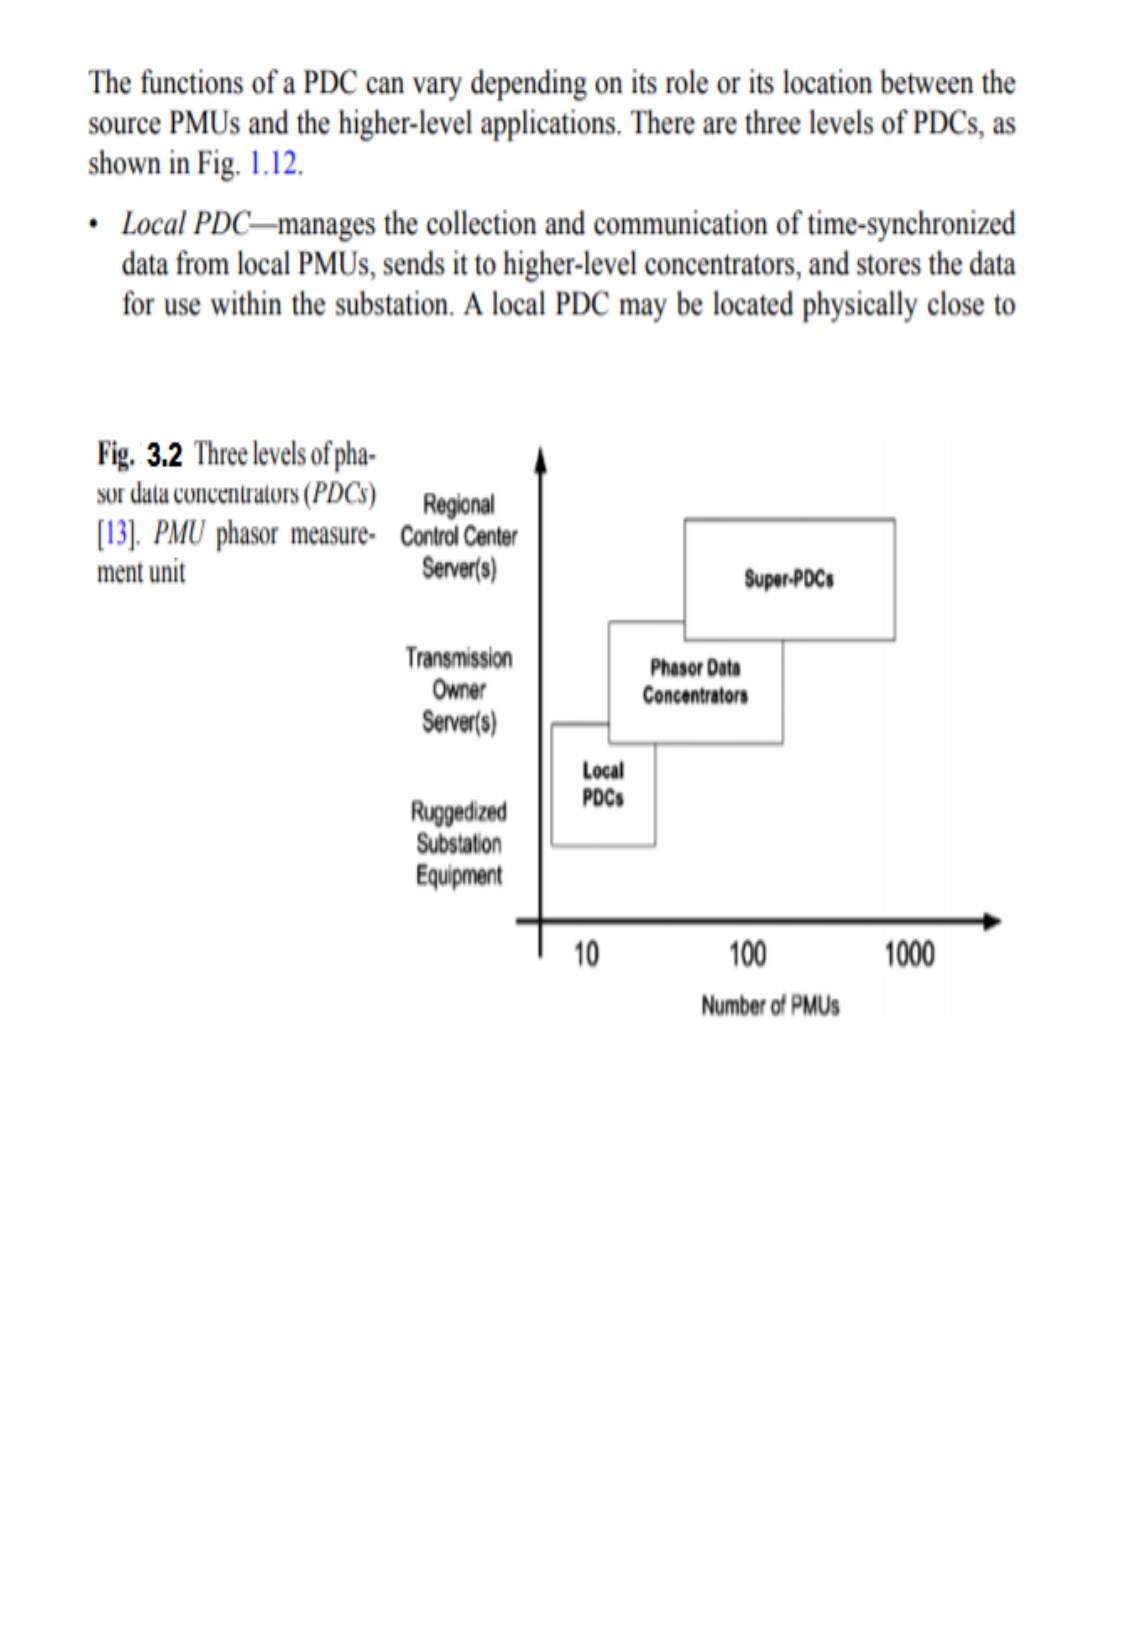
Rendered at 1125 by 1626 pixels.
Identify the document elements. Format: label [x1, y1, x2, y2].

picture [37, 49, 1101, 1051]
